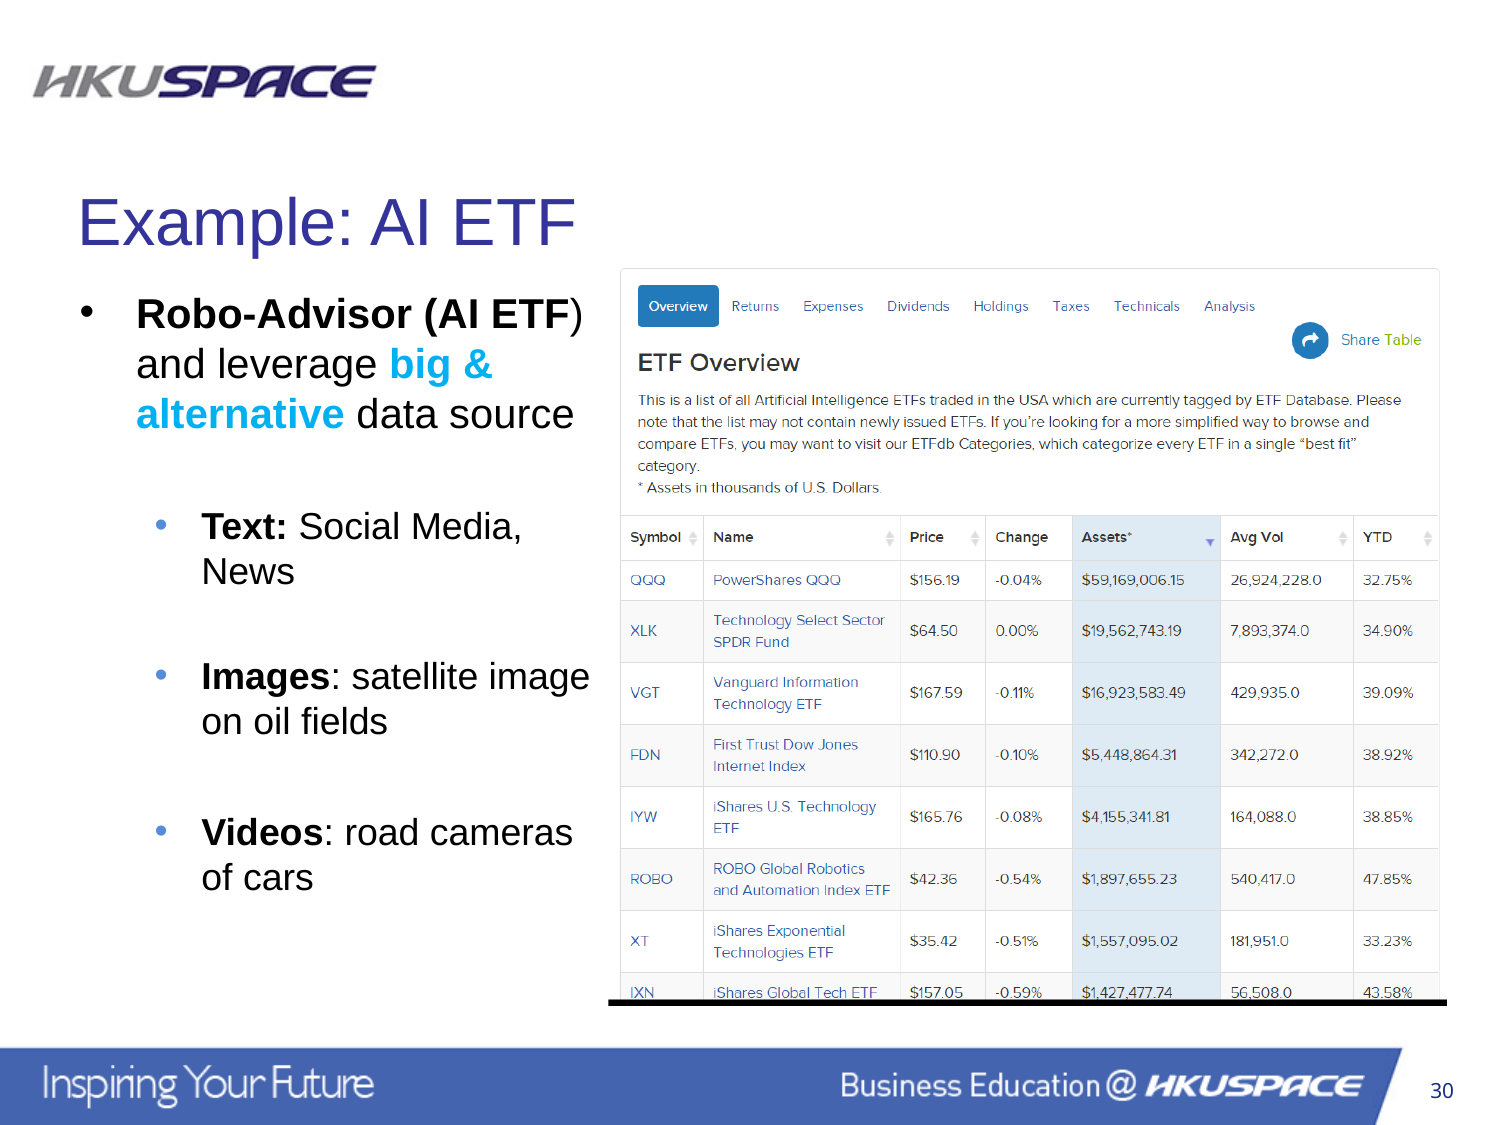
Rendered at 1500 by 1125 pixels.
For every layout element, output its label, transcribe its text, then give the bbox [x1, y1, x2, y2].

picture [0, 0, 1500, 1125]
text_box Robo-Advisor (AI ETF) and leverage big & alternative data source Text: Social Media, News Images: satellite image on oil fields Videos: road cameras of cars [64, 278, 609, 1047]
title Example: AI ETF [62, 101, 1388, 266]
slide_number 30 [1415, 1070, 1499, 1125]
